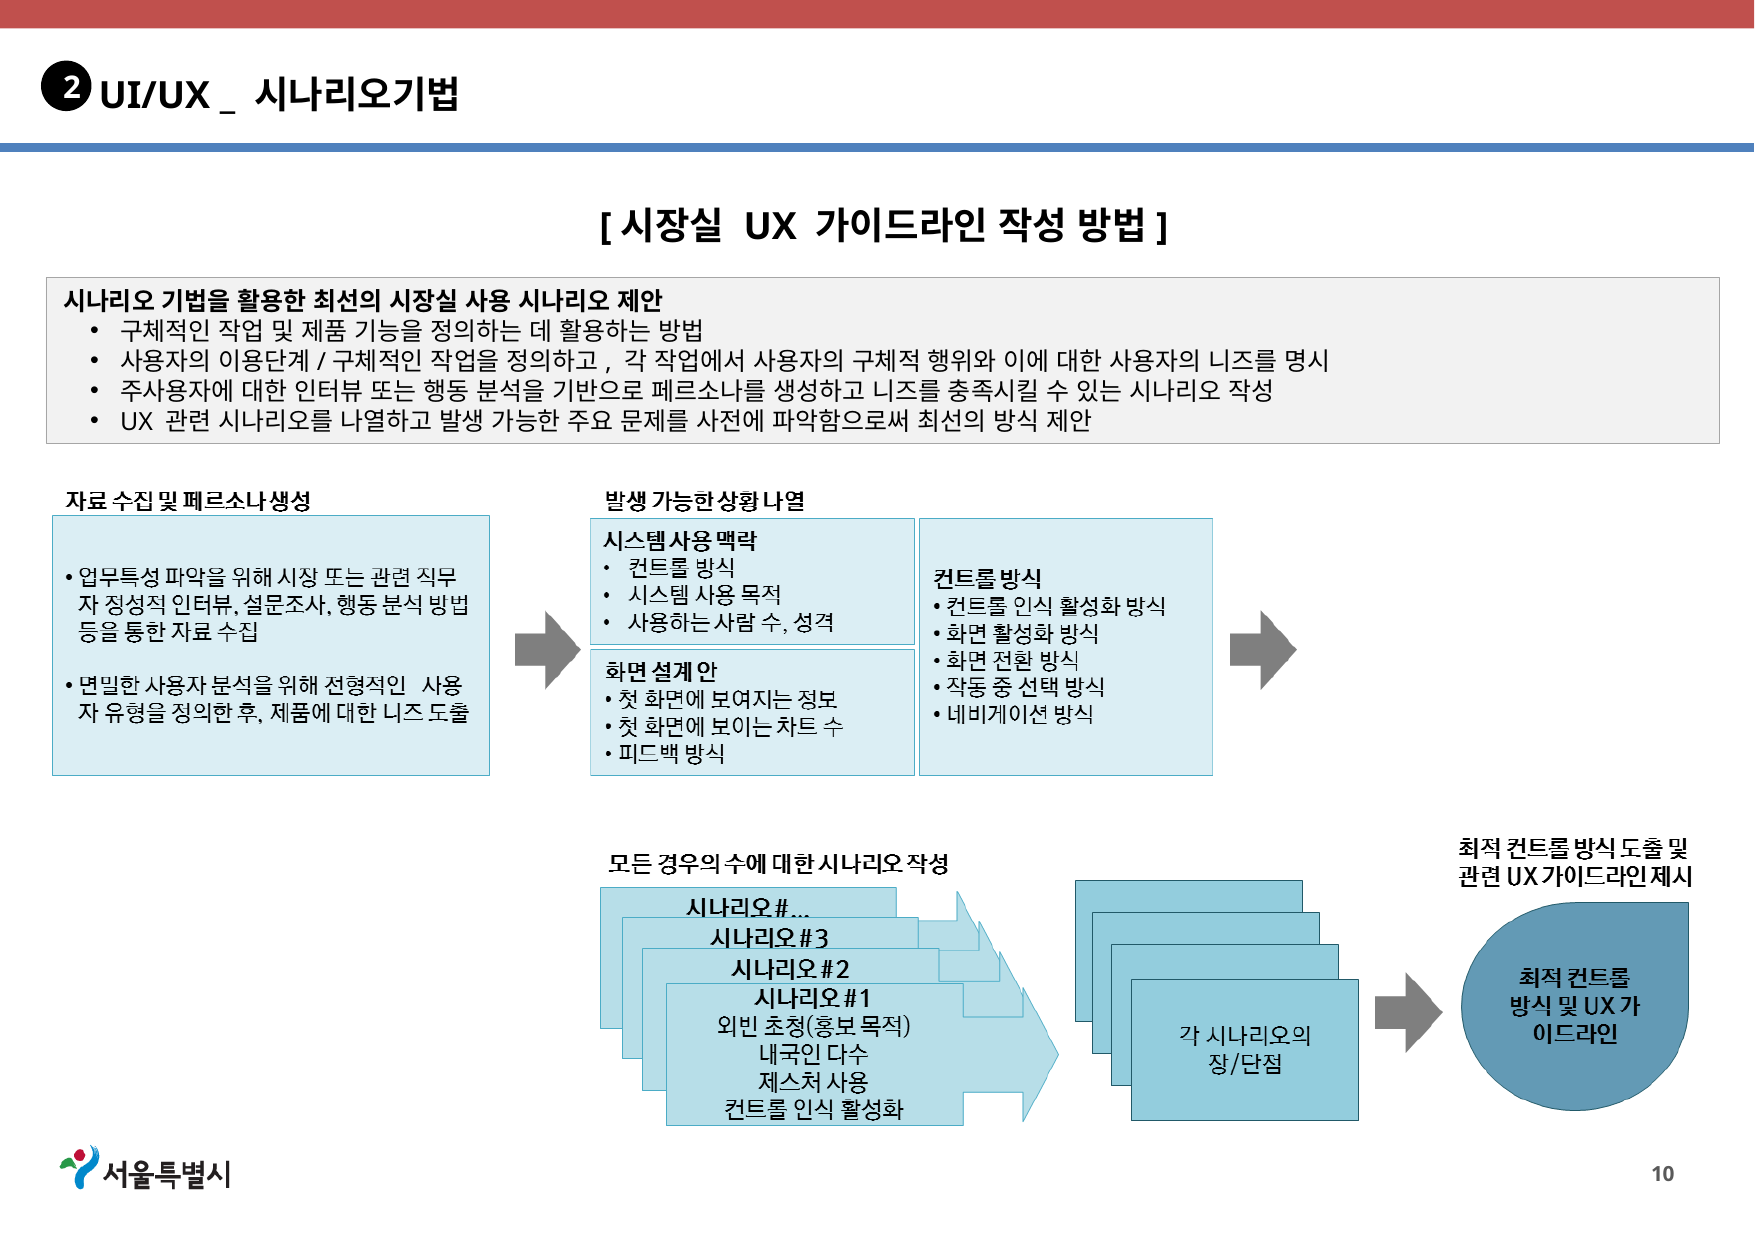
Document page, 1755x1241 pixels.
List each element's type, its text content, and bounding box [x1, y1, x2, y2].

picture [45, 476, 1319, 786]
text_box 시나리오 기법을 활용한 최선의 시장실 사용 시나리오 제안 구체적인 작업 및 제품 기능을 정의하는 데 활용하는 방법 사용자의 이용단계/구체적인 작업을 정의하고, 각 작업에서 사용자의 구체적 행위와 이에 대한 사용자의 니즈를 명시 주사용자에 대한 인터뷰 또는 행동 분석을 기반으로 페르소나를 생성하고 니즈를 충족시킬 수 있는 시나리오 작성 UX 관련 시나리오를 나열하고 발생 가능한 주요 문제를 사전에 파악함으로써 최선의 방식 제안 [44, 275, 1722, 445]
picture [581, 832, 1706, 1129]
picture [50, 1140, 241, 1194]
text_box UI/UX _ 시나리오기법 [83, 41, 476, 124]
text_box 2 [38, 58, 83, 114]
text_box [시장실 UX 가이드라인 작성 방법] [45, 194, 1720, 255]
